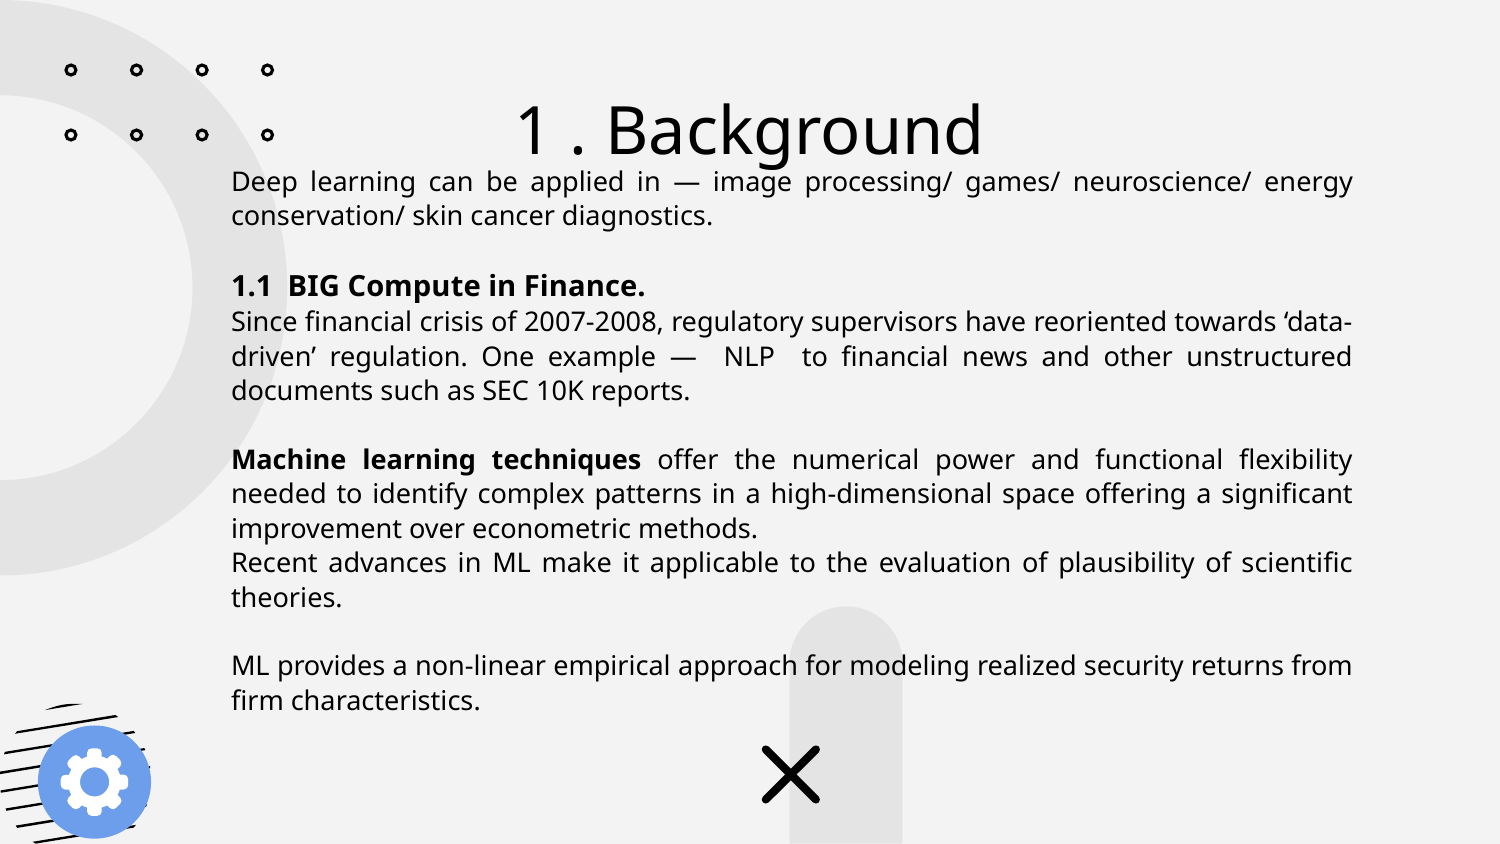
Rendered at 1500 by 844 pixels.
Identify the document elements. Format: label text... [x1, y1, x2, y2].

title 1 . Background [116, 72, 1383, 167]
text_box Deep learning can be applied in — image processing/ games/ neuroscience/ energy conservation/ skin cancer diagnostics. 1.1 BIG Compute in Finance. Since financial crisis of 2007-2008, regulatory supervisors have reoriented towards ‘data-driven’ regulation. One example — NLP to financial news and other unstructured documents such as SEC 10K reports. Machine learning techniques offer the numerical power and functional flexibility needed to identify complex patterns in a high-dimensional space offering a significant improvement over econometric methods. Recent advances in ML make it applicable to the evaluation of plausibility of scientific theories. ML provides a non-linear empirical approach for modeling realized security returns from firm characteristics. [141, 192, 1368, 715]
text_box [0, 703, 152, 844]
